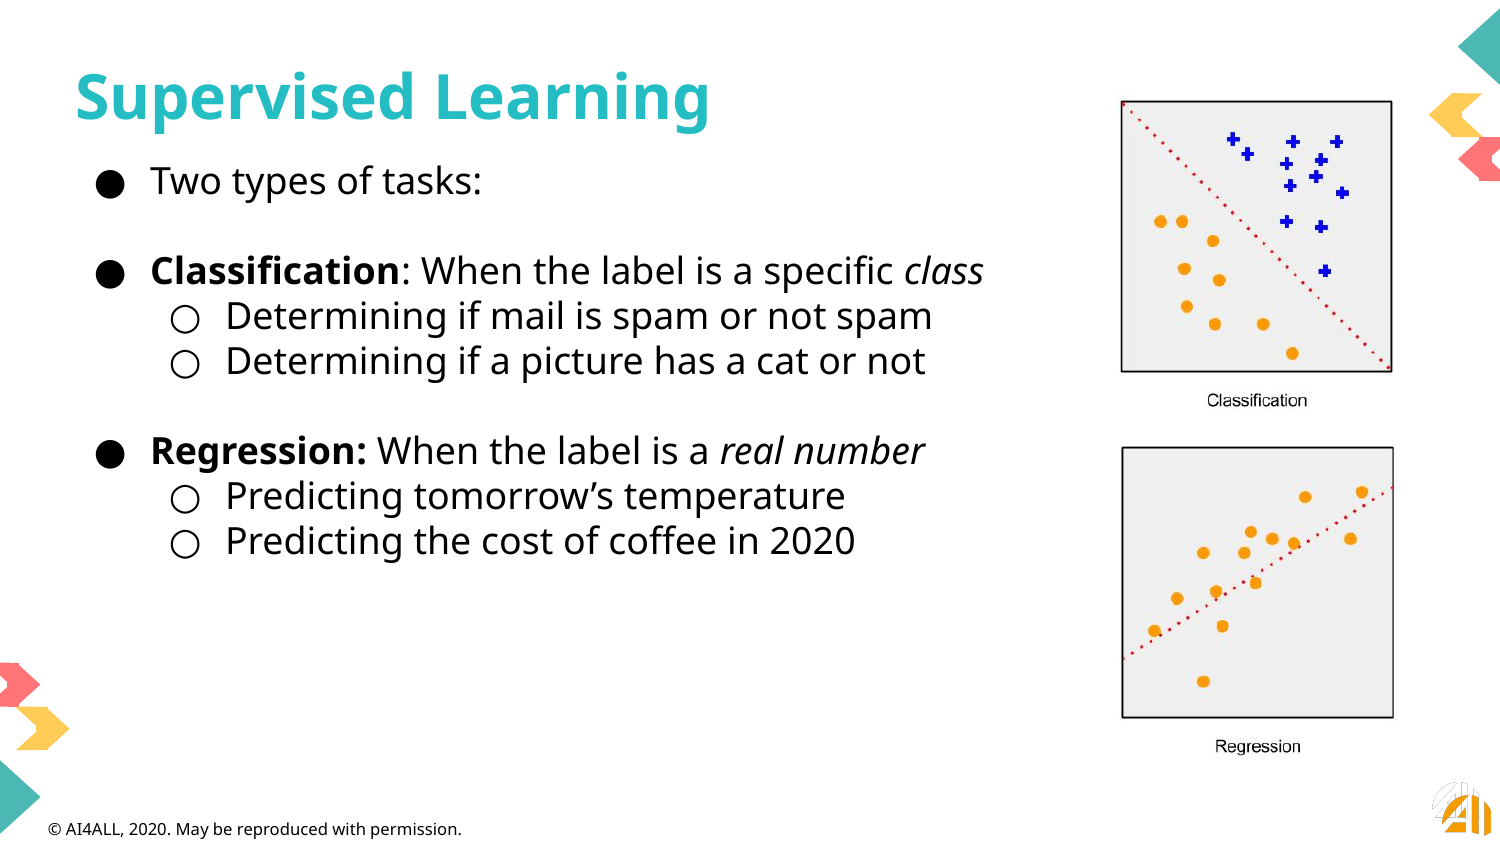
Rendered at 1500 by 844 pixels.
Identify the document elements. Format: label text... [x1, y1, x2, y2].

list Two types of tasks: Classification: When the label is a specific class Determining if mail is spam or not spam Determining if a picture has a cat or not Regression: When the label is a real number Predicting tomorrow’s temperature Predicting the cost of coffee in 2020 [75, 157, 1038, 707]
picture [1432, 782, 1491, 836]
picture [1099, 75, 1415, 778]
title Supervised Learning [75, 56, 1296, 117]
